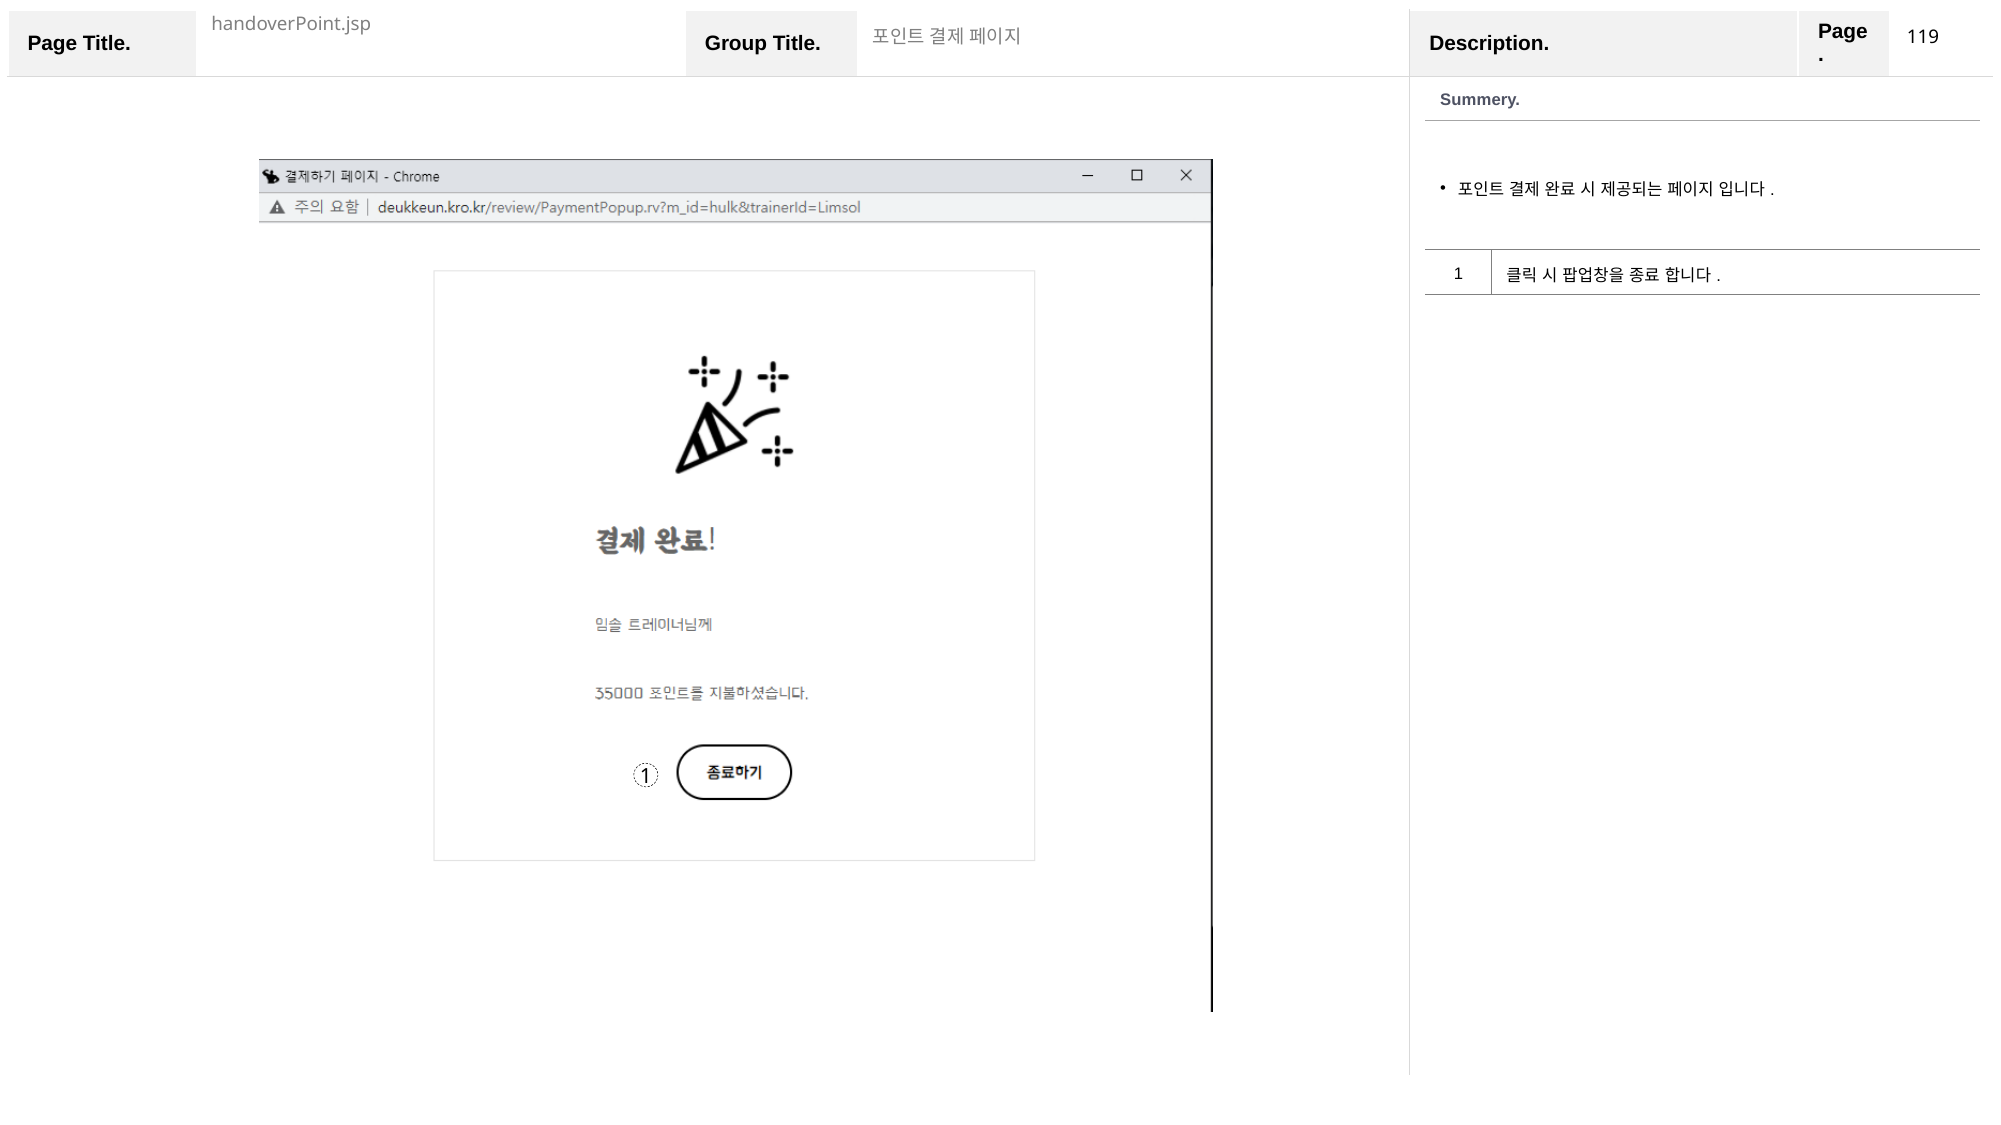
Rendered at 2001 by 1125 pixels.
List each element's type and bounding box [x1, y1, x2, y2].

table_cell [1425, 250, 1491, 294]
picture [259, 158, 1213, 1012]
table_header [1425, 78, 1980, 120]
table_cell [1425, 121, 1980, 249]
text_box [1892, 17, 2000, 58]
list [858, 18, 1405, 55]
list [196, 18, 684, 55]
table_cell [1492, 250, 1980, 294]
